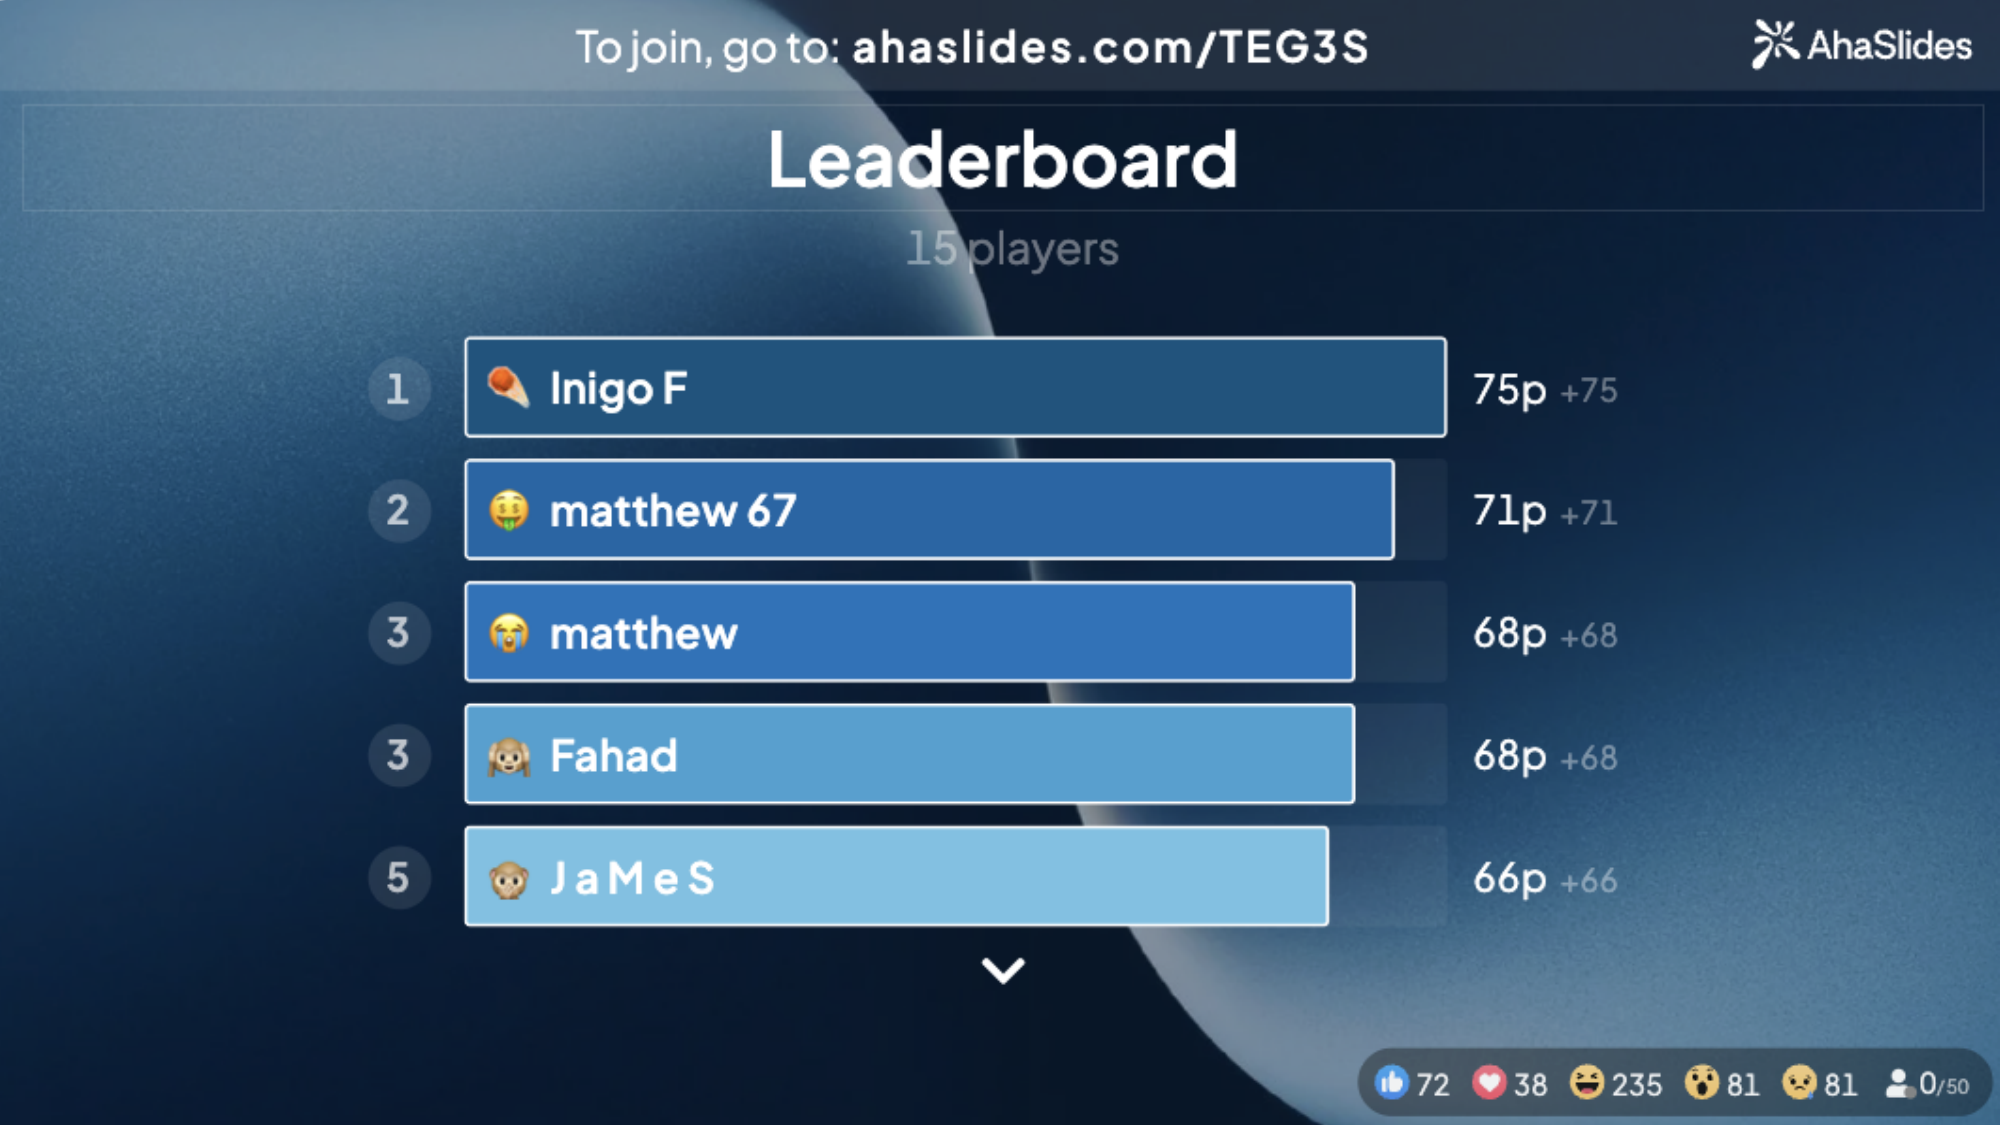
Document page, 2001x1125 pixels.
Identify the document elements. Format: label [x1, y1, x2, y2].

list [0, 0, 2000, 1125]
